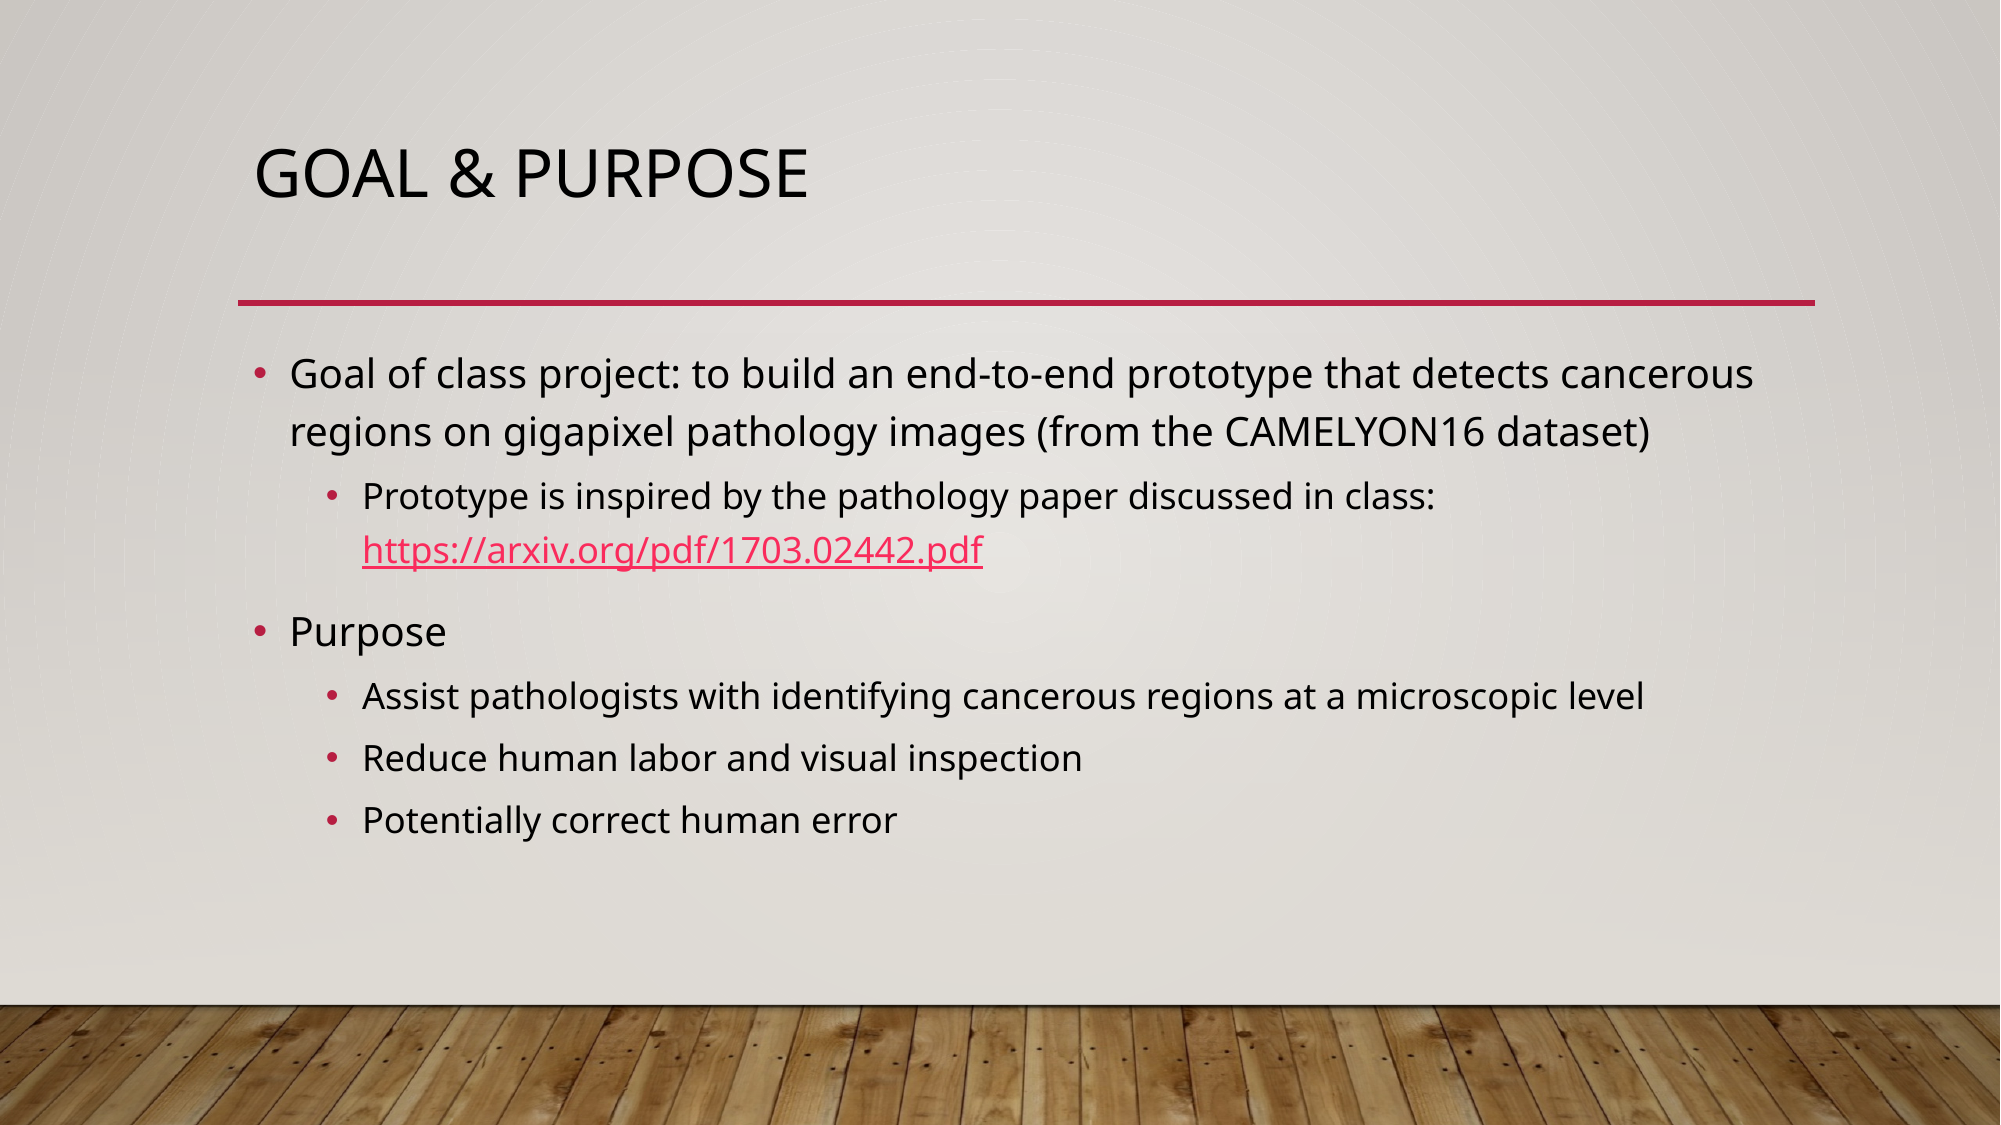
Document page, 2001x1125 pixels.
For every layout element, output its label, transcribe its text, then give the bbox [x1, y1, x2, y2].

list Goal of class project: to build an end-to-end prototype that detects cancerous regions on gigapixel pathology images (from the CAMELYON16 dataset) Prototype is inspired by the pathology paper discussed in class: https://arxiv.org/pdf/1703.02442.pdf Purpose Assist pathologists with identifying cancerous regions at a microscopic level Reduce human labor and visual inspection Potentially correct human error [238, 330, 1814, 897]
title Goal & Purpose [238, 131, 1814, 305]
picture [0, 1005, 2000, 1125]
